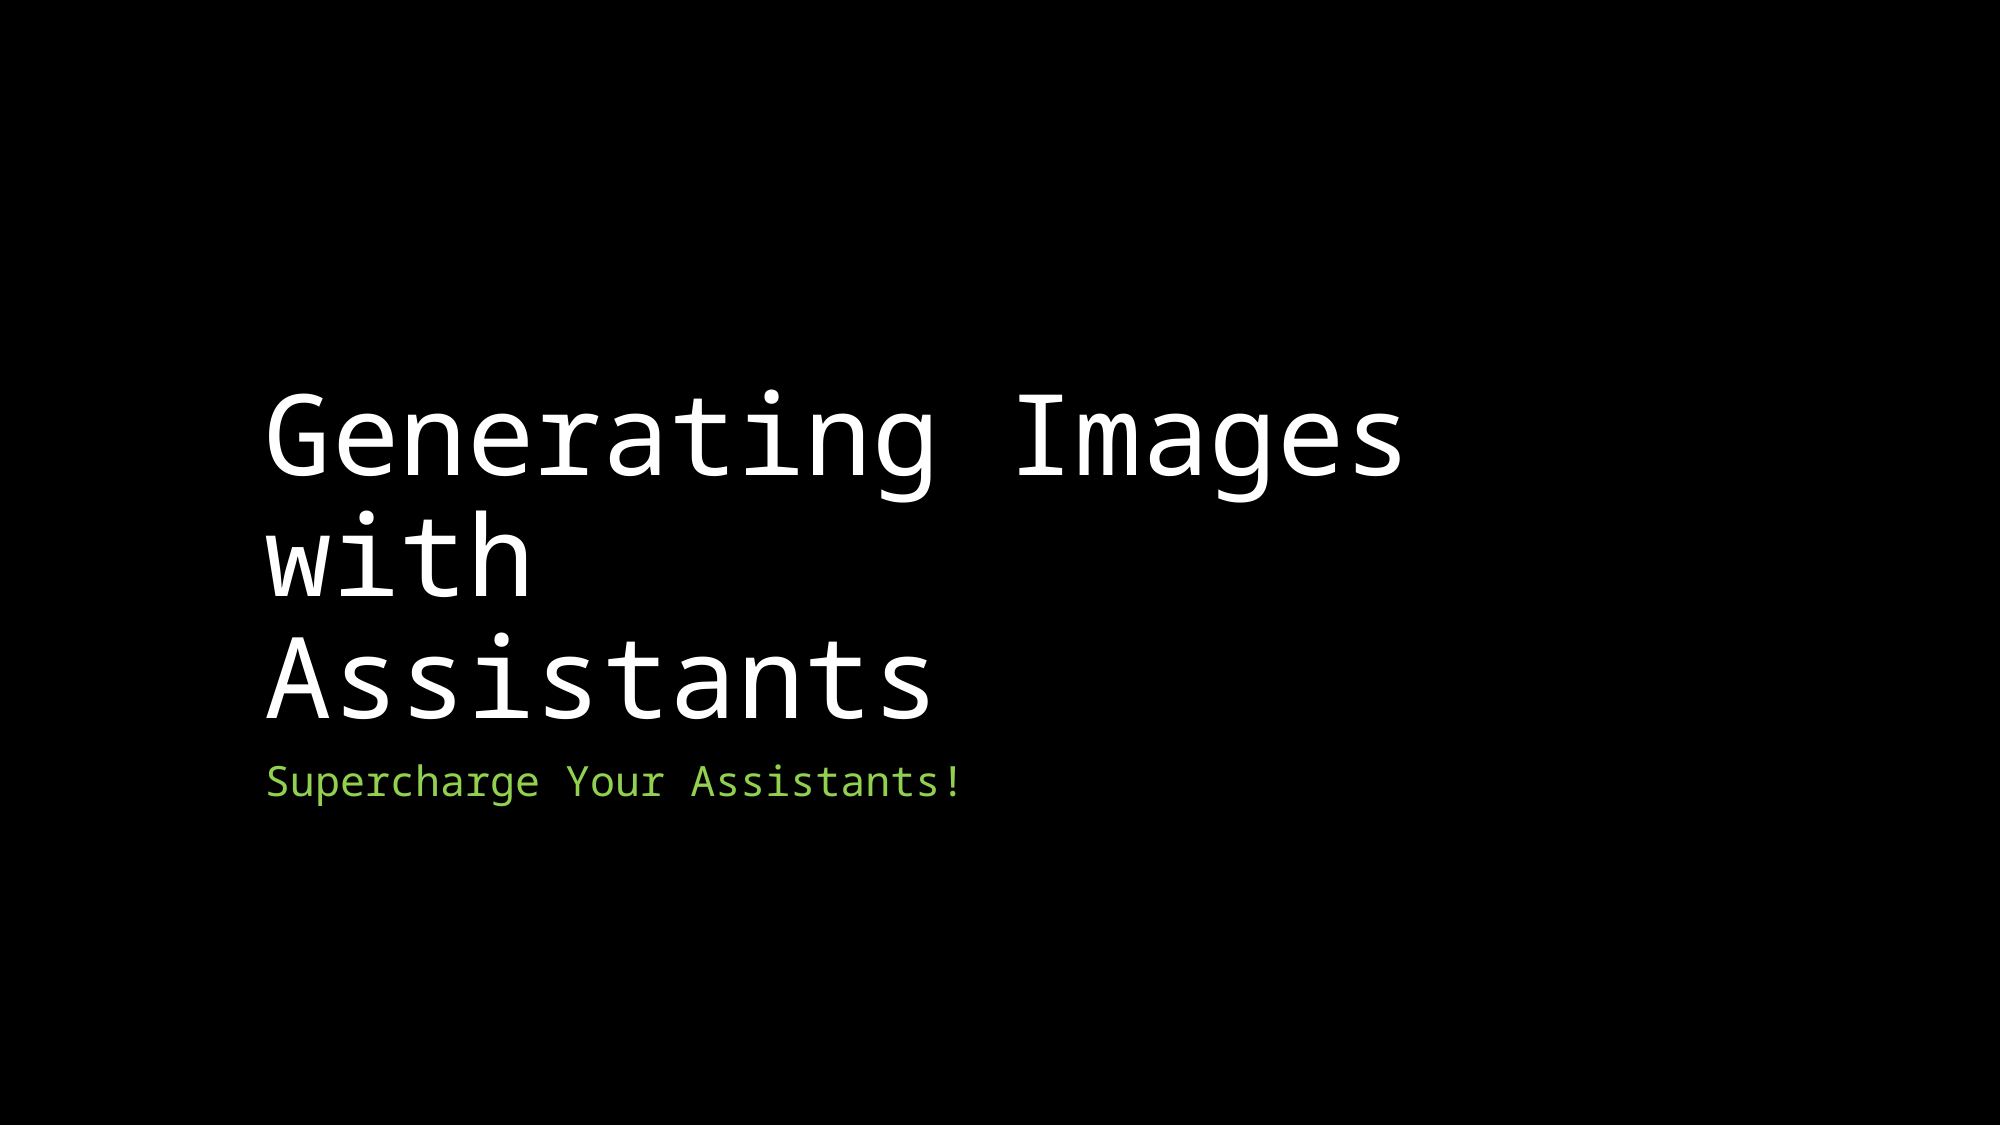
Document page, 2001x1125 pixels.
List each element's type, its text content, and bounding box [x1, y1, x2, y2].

list Supercharge Your Assistants! [249, 752, 1750, 1000]
title Generating Images with Assistants [249, 299, 1750, 750]
